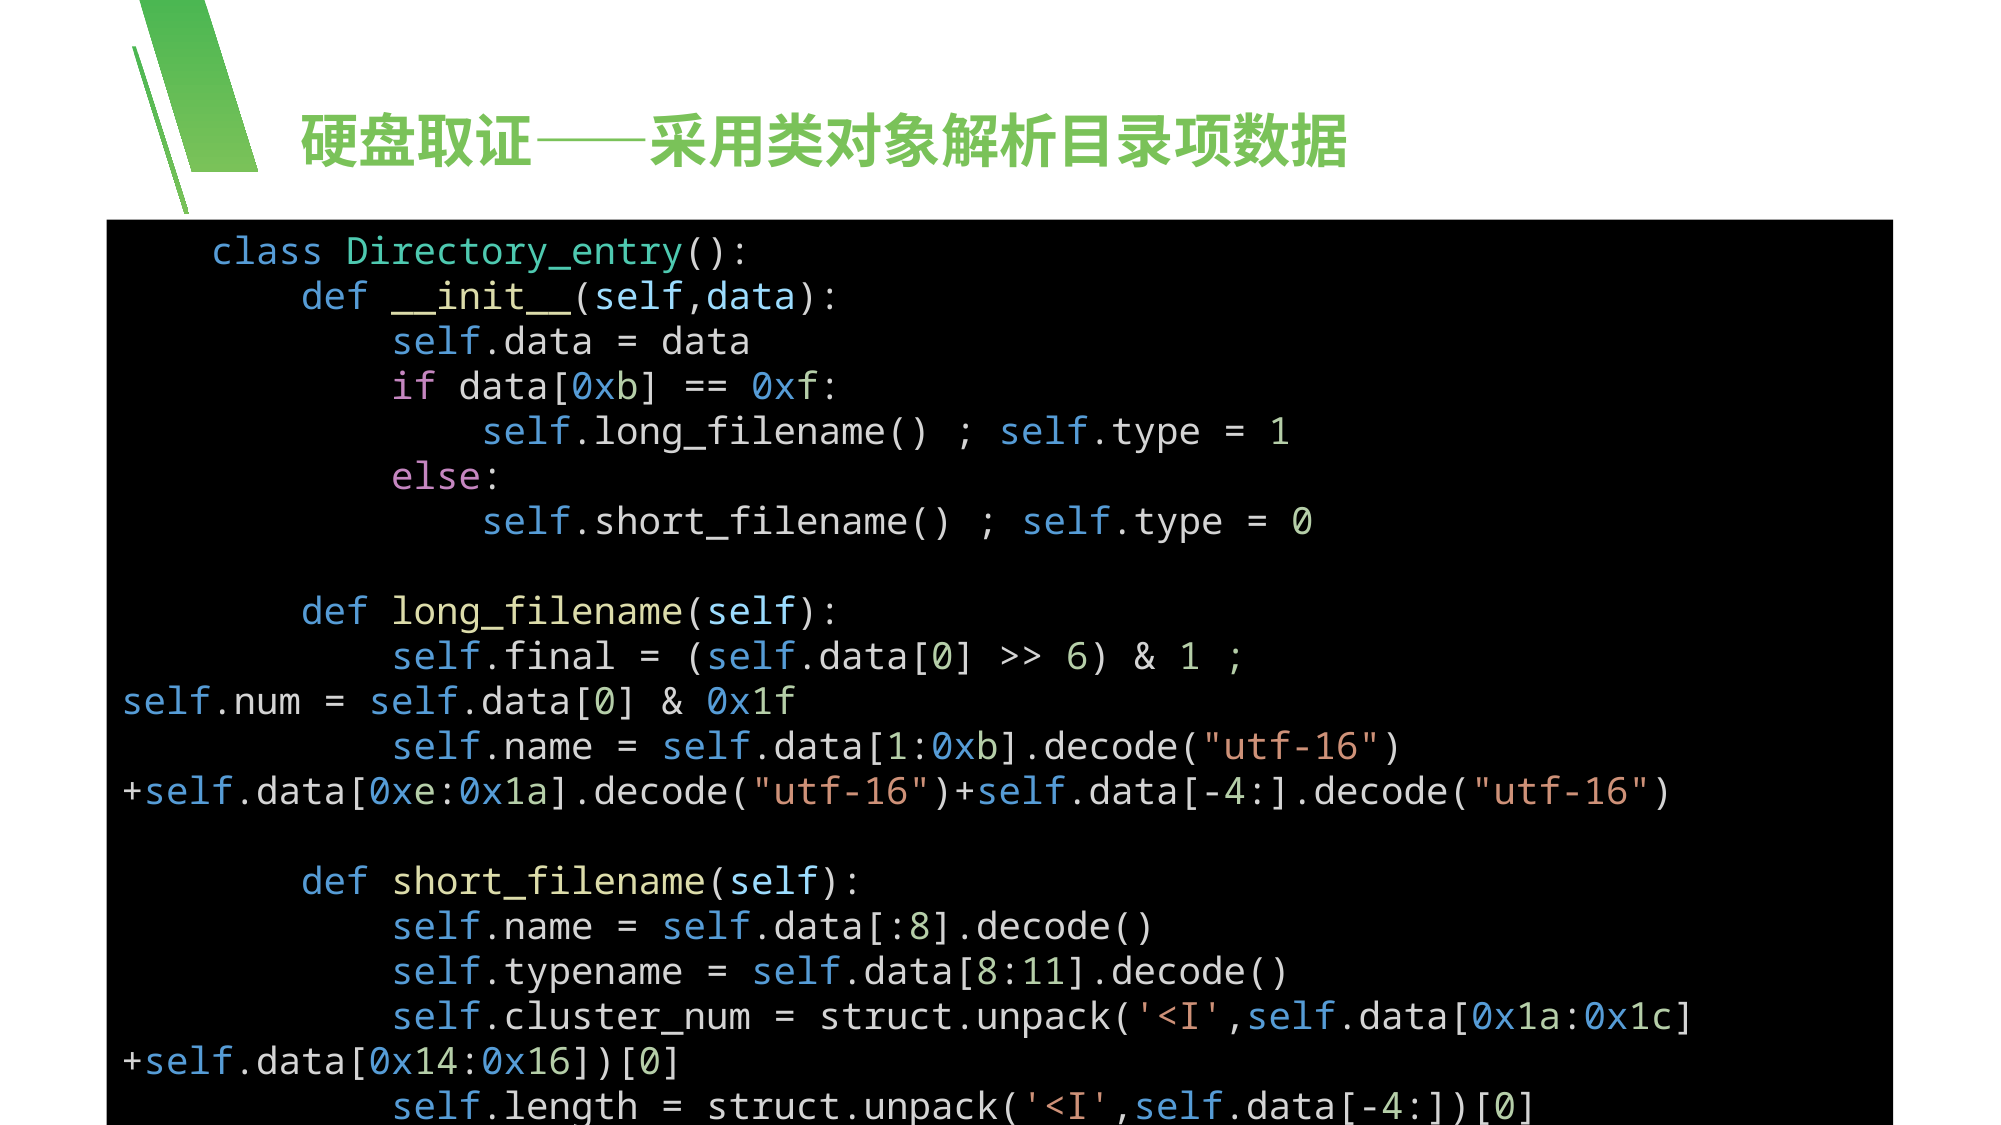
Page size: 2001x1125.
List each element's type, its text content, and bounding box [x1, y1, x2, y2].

text_box class Directory_entry(): def __init__(self,data): self.data = data if data[0xb] == 0xf: self.long_filename() ; self.type = 1 else: self.short_filename() ; self.type = 0 def long_filename(self): self.final = (self.data[0] >> 6) & 1 ; self.num = self.data[0] & 0x1f self.name = self.data[1:0xb].decode("utf-16")+self.data[0xe:0x1a].decode("utf-16")+self.data[-4:].decode("utf-16") def short_filename(self): self.name = self.data[:8].decode() self.typename = self.data[8:11].decode() self.cluster_num = struct.unpack('<I',self.data[0x1a:0x1c]+self.data[0x14:0x16])[0] self.length = struct.unpack('<I',self.data[-4:])[0] [106, 219, 1894, 1125]
text_box 硬盘取证——采用类对象解析目录项数据 [285, 96, 1364, 182]
